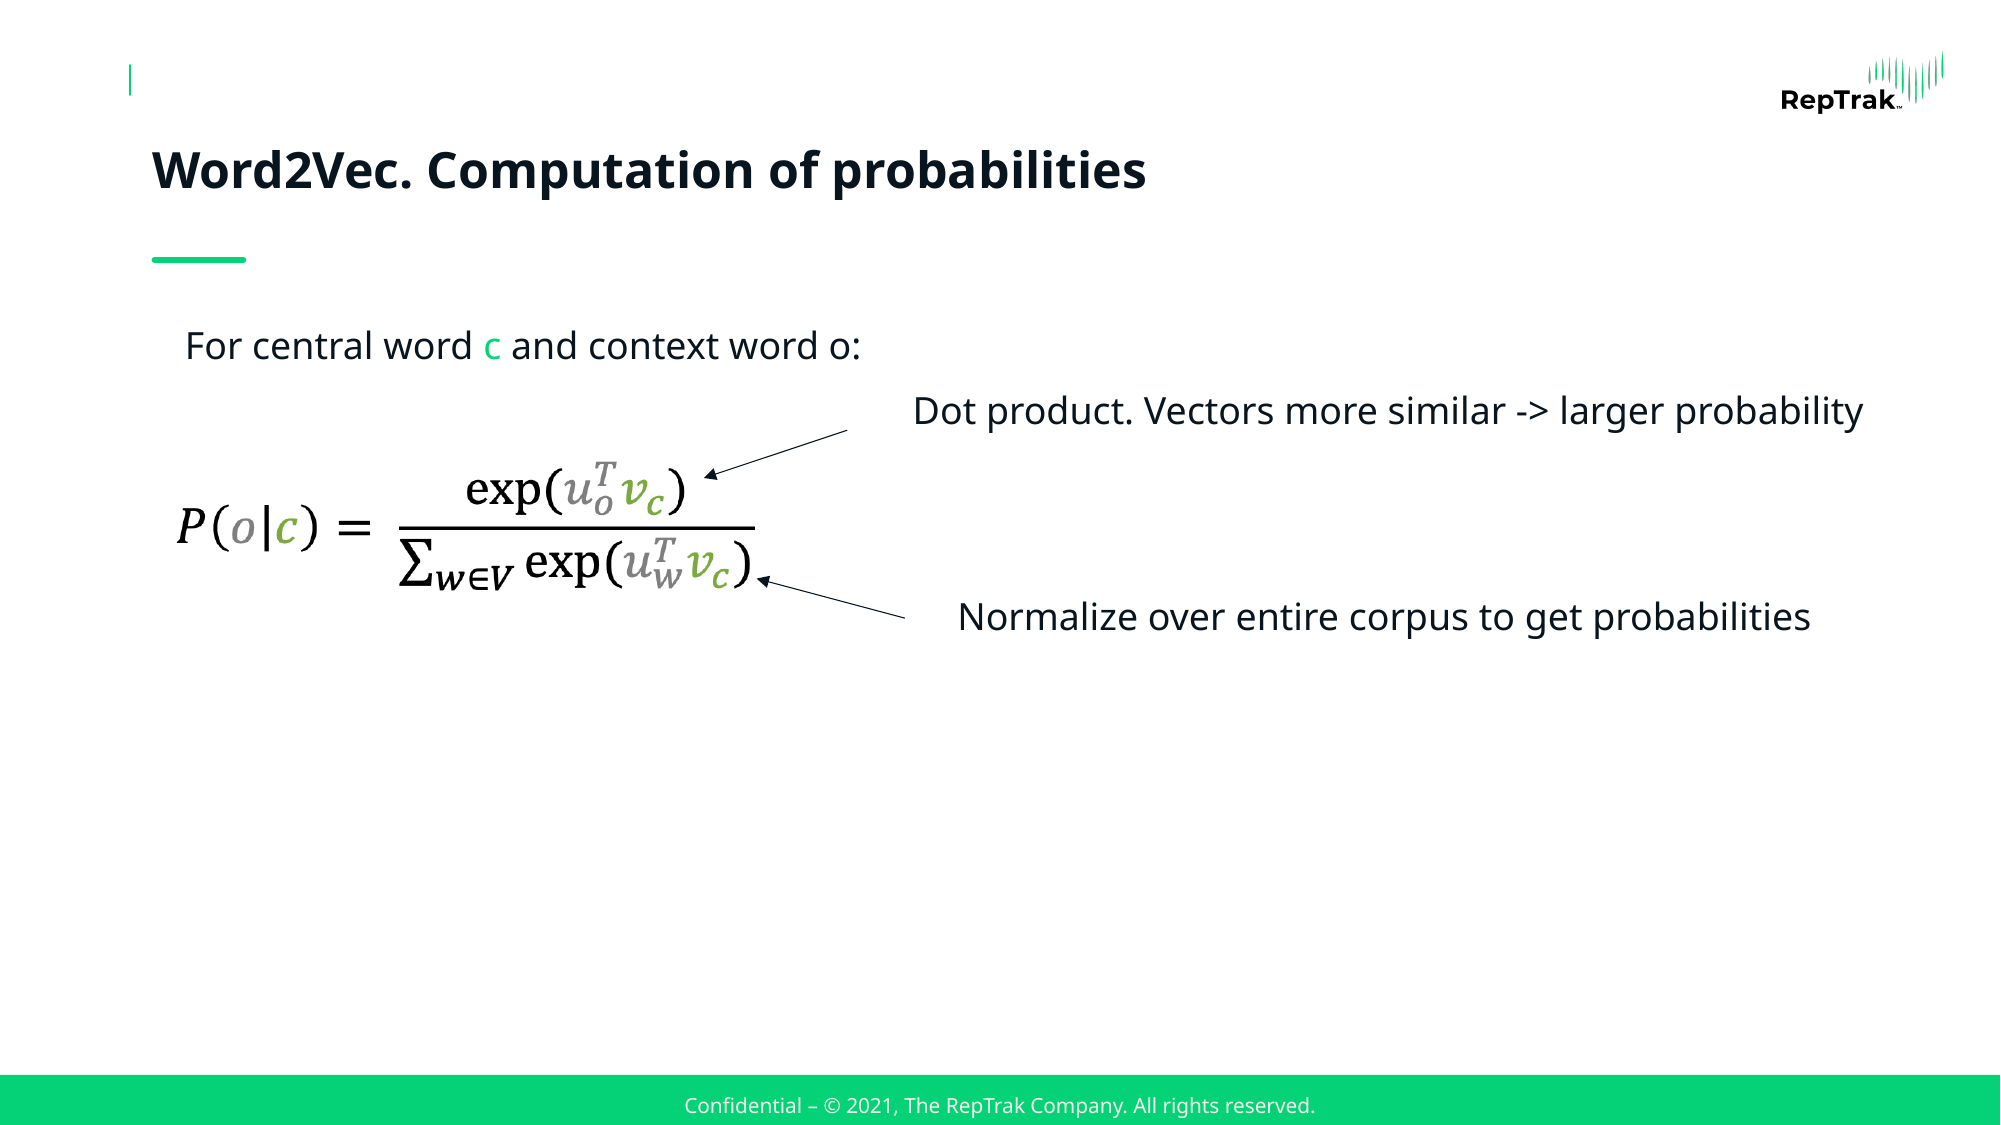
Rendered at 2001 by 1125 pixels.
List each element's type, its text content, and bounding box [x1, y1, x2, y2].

picture [141, 389, 815, 653]
text_box Normalize over entire corpus to get probabilities [942, 585, 1828, 645]
text_box For central word c and context word o: [170, 314, 877, 375]
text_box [703, 430, 848, 478]
picture [1772, 41, 1953, 123]
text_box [756, 578, 905, 619]
title Word2Vec. Computation of probabilities [137, 111, 1863, 234]
footer Confidential – © 2021, The RepTrak Company. All rights reserved. [0, 1074, 2000, 1125]
text_box Dot product. Vectors more similar -> larger probability [897, 379, 1880, 440]
